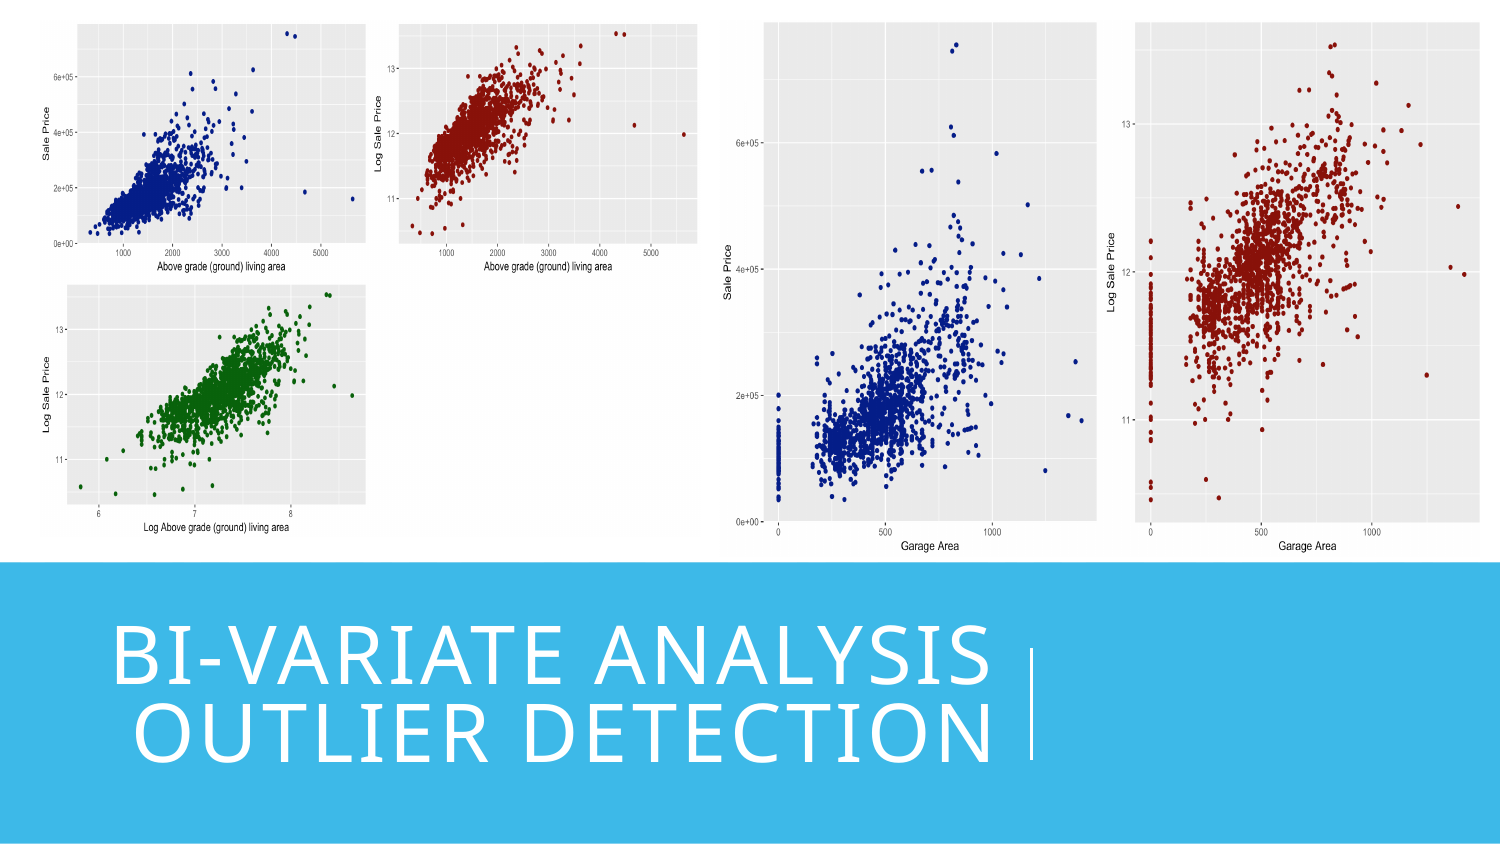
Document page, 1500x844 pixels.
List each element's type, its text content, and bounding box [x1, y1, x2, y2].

text_box [0, 564, 1500, 844]
text_box [0, 0, 1500, 564]
picture [39, 20, 701, 538]
title Bi-variate analysis OUTLIER DETECTION [56, 610, 1013, 791]
picture [719, 19, 1480, 557]
